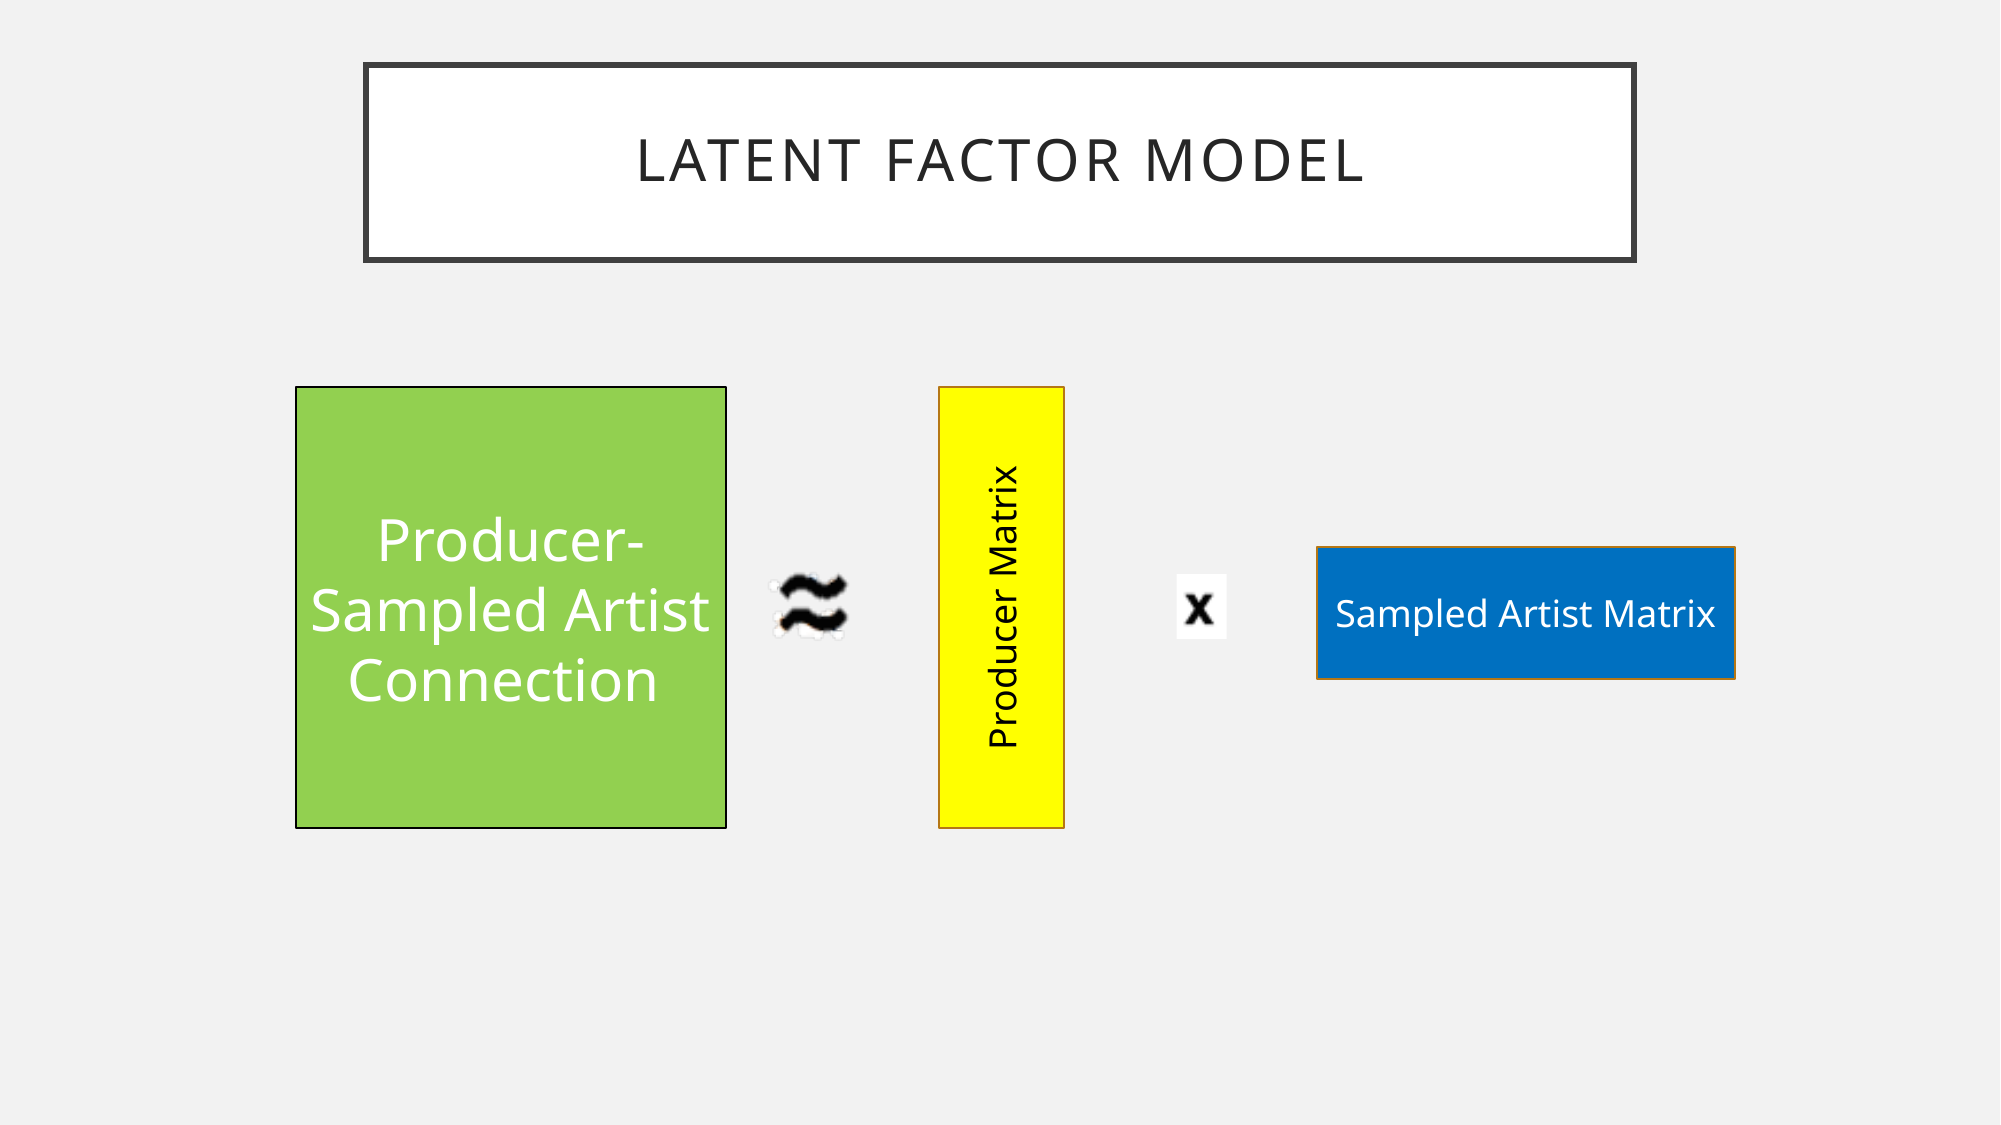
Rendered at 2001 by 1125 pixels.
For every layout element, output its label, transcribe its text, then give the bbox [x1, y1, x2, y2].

title Latent Factor model [363, 62, 1637, 263]
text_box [295, 366, 1735, 837]
